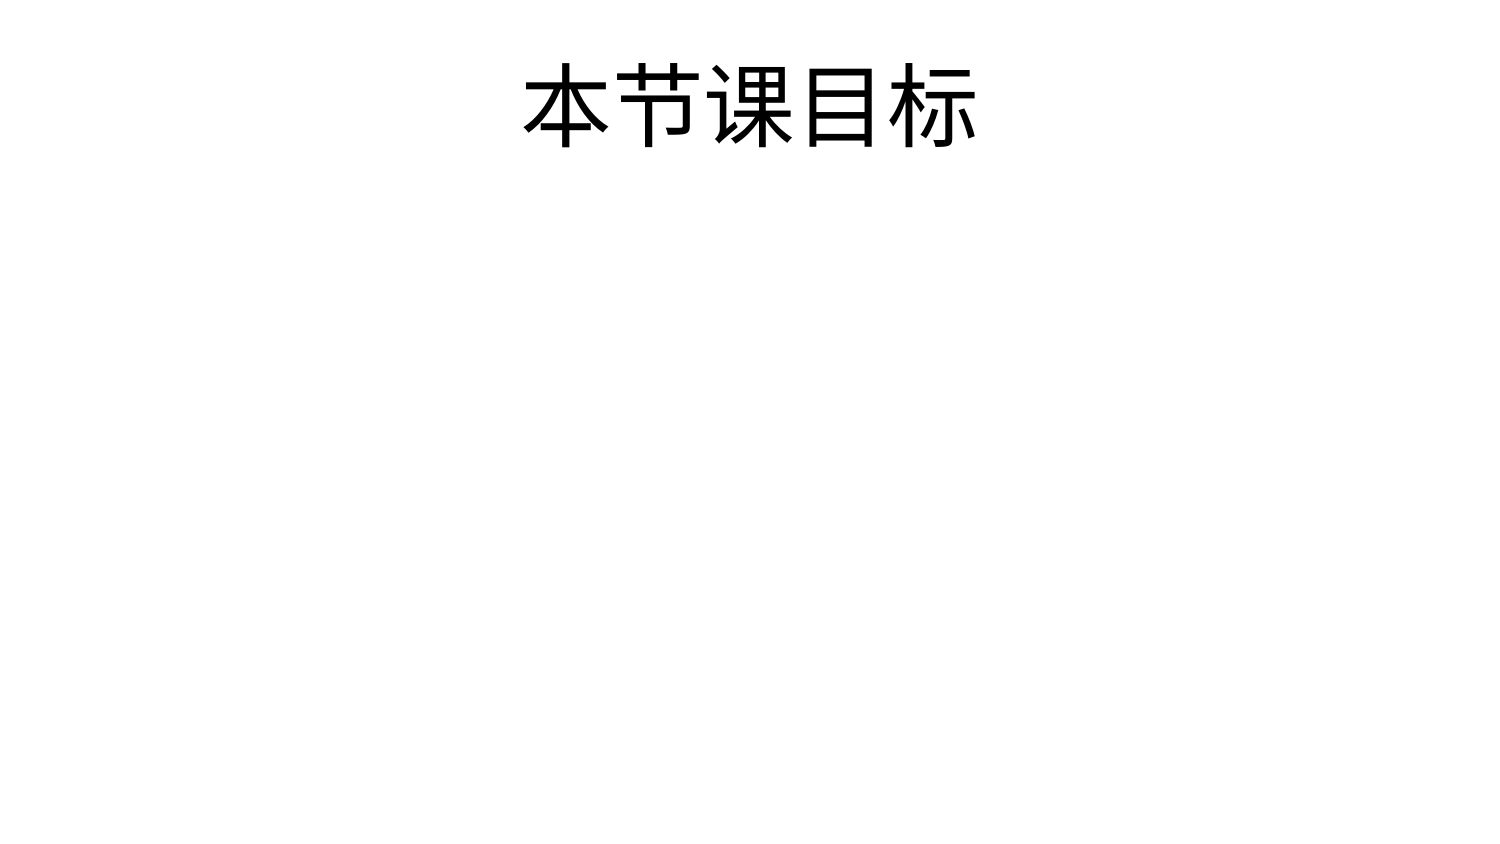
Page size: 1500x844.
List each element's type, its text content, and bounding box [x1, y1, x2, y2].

title 本节课目标 [75, 33, 1425, 175]
